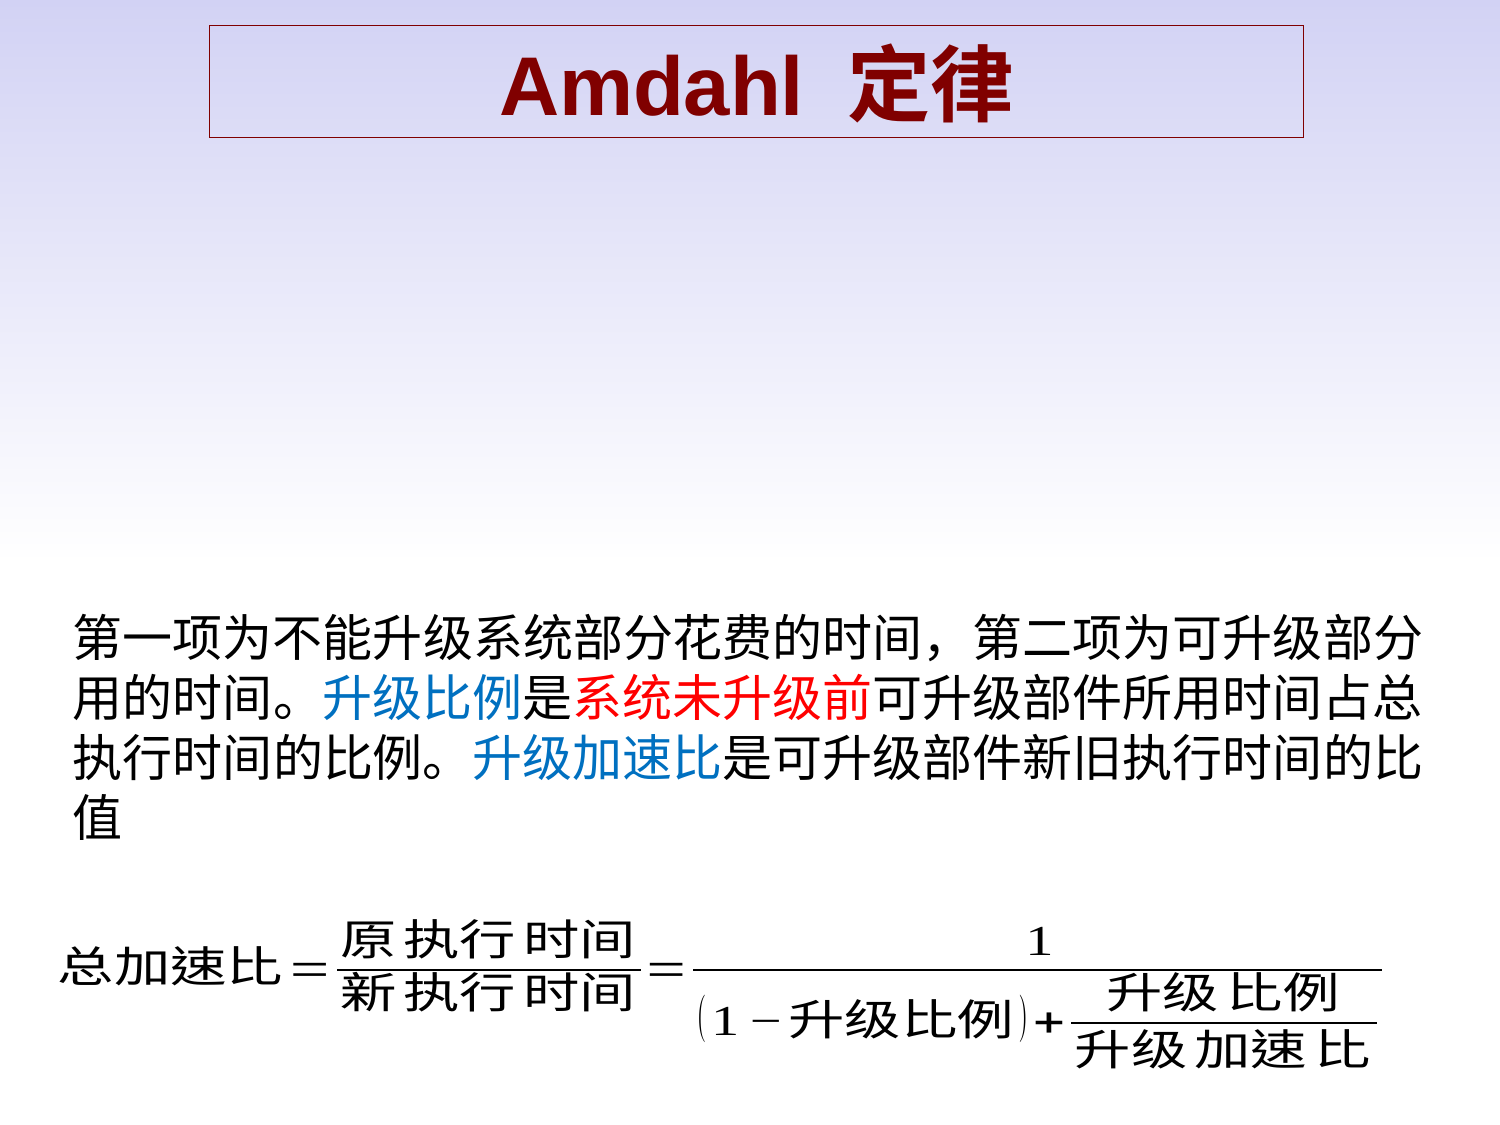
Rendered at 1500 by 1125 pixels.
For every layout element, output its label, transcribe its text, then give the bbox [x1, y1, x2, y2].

text_box 第一项为不能升级系统部分花费的时间，第二项为可升级部分用的时间。升级比例是系统未升级前可升级部件所用时间占总执行时间的比例。升级加速比是可升级部件新旧执行时间的比值 [58, 599, 1449, 854]
text_box Amdahl 定律 [209, 25, 1304, 138]
